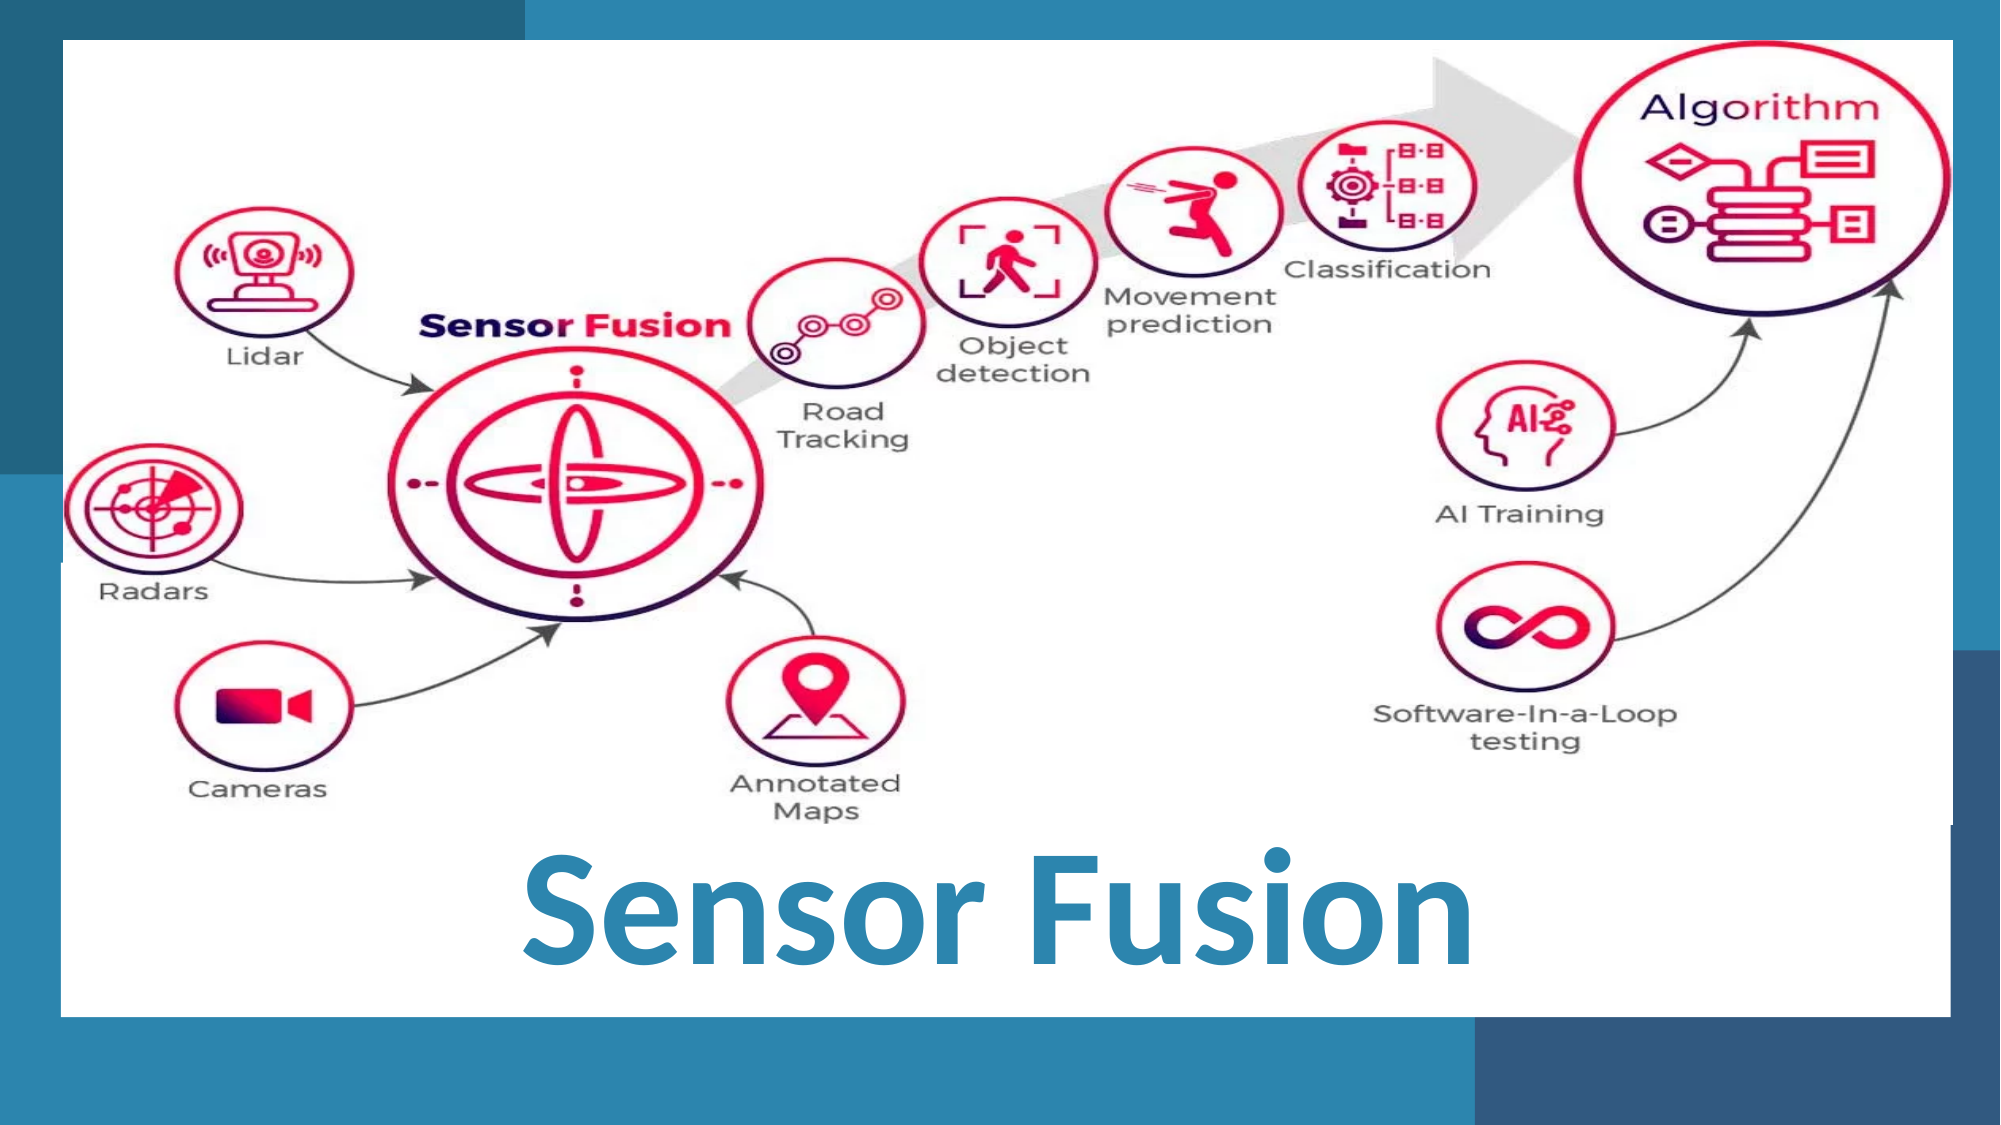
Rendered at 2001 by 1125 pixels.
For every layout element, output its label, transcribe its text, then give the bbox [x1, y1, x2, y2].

title Sensor Fusion [241, 829, 1759, 1001]
picture [63, 39, 1953, 829]
